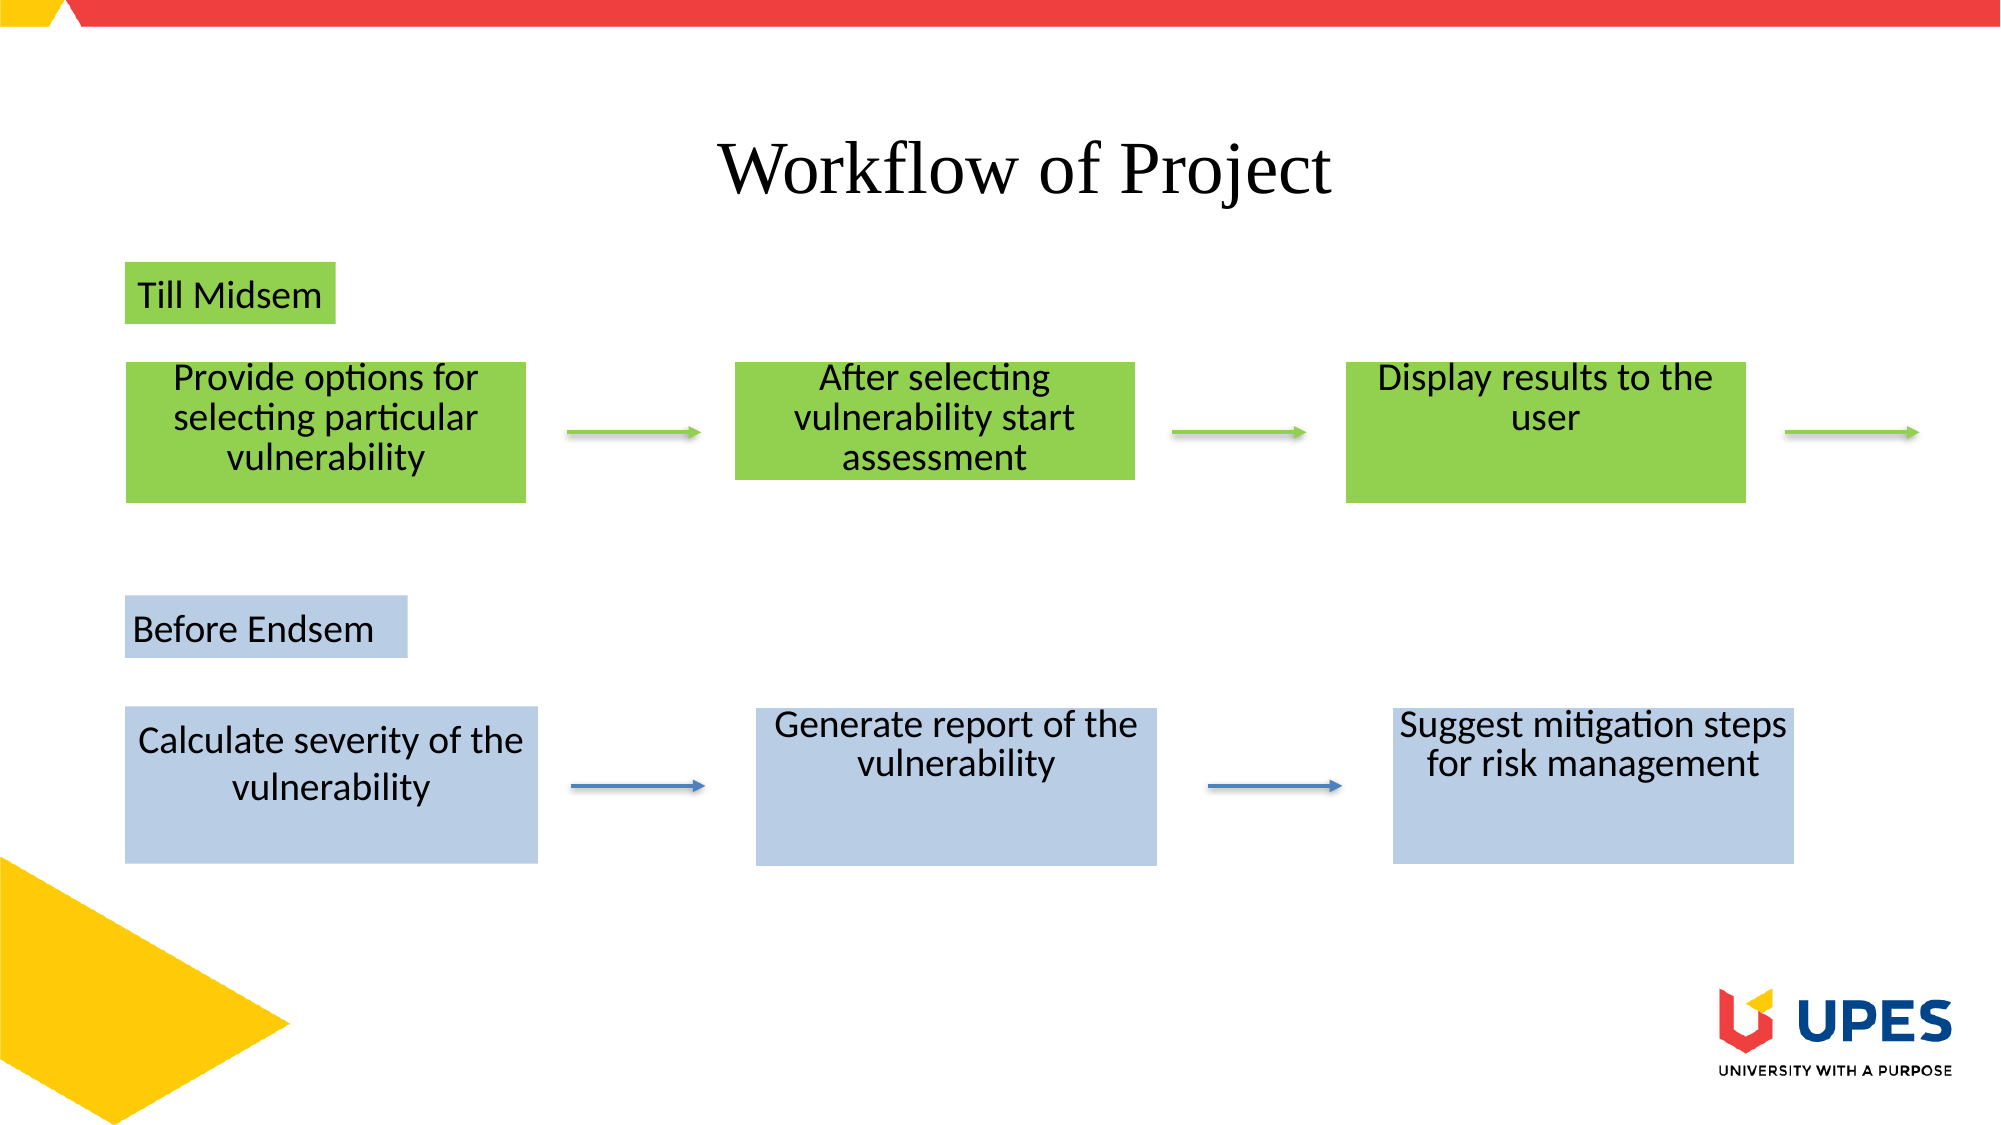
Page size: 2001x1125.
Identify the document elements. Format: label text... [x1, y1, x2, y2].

text_box [1171, 426, 1307, 439]
table_header Display results to the user [1346, 362, 1746, 503]
text_box [1785, 426, 1920, 439]
text_box [570, 779, 706, 793]
text_box Before Endsem [125, 595, 408, 658]
table_header Suggest mitigation steps for risk management [1393, 708, 1794, 864]
table_header After selecting vulnerability start assessment [735, 362, 1135, 480]
table_header Provide options for selecting particular vulnerability [126, 362, 526, 503]
picture [0, 0, 2001, 1125]
text_box Till Midsem [124, 261, 336, 325]
title Workflow of Project [124, 69, 1926, 259]
text_box Calculate severity of the vulnerability [125, 706, 538, 864]
table_header Generate report of the vulnerability [756, 708, 1157, 866]
text_box [1207, 779, 1343, 793]
text_box [566, 426, 702, 439]
